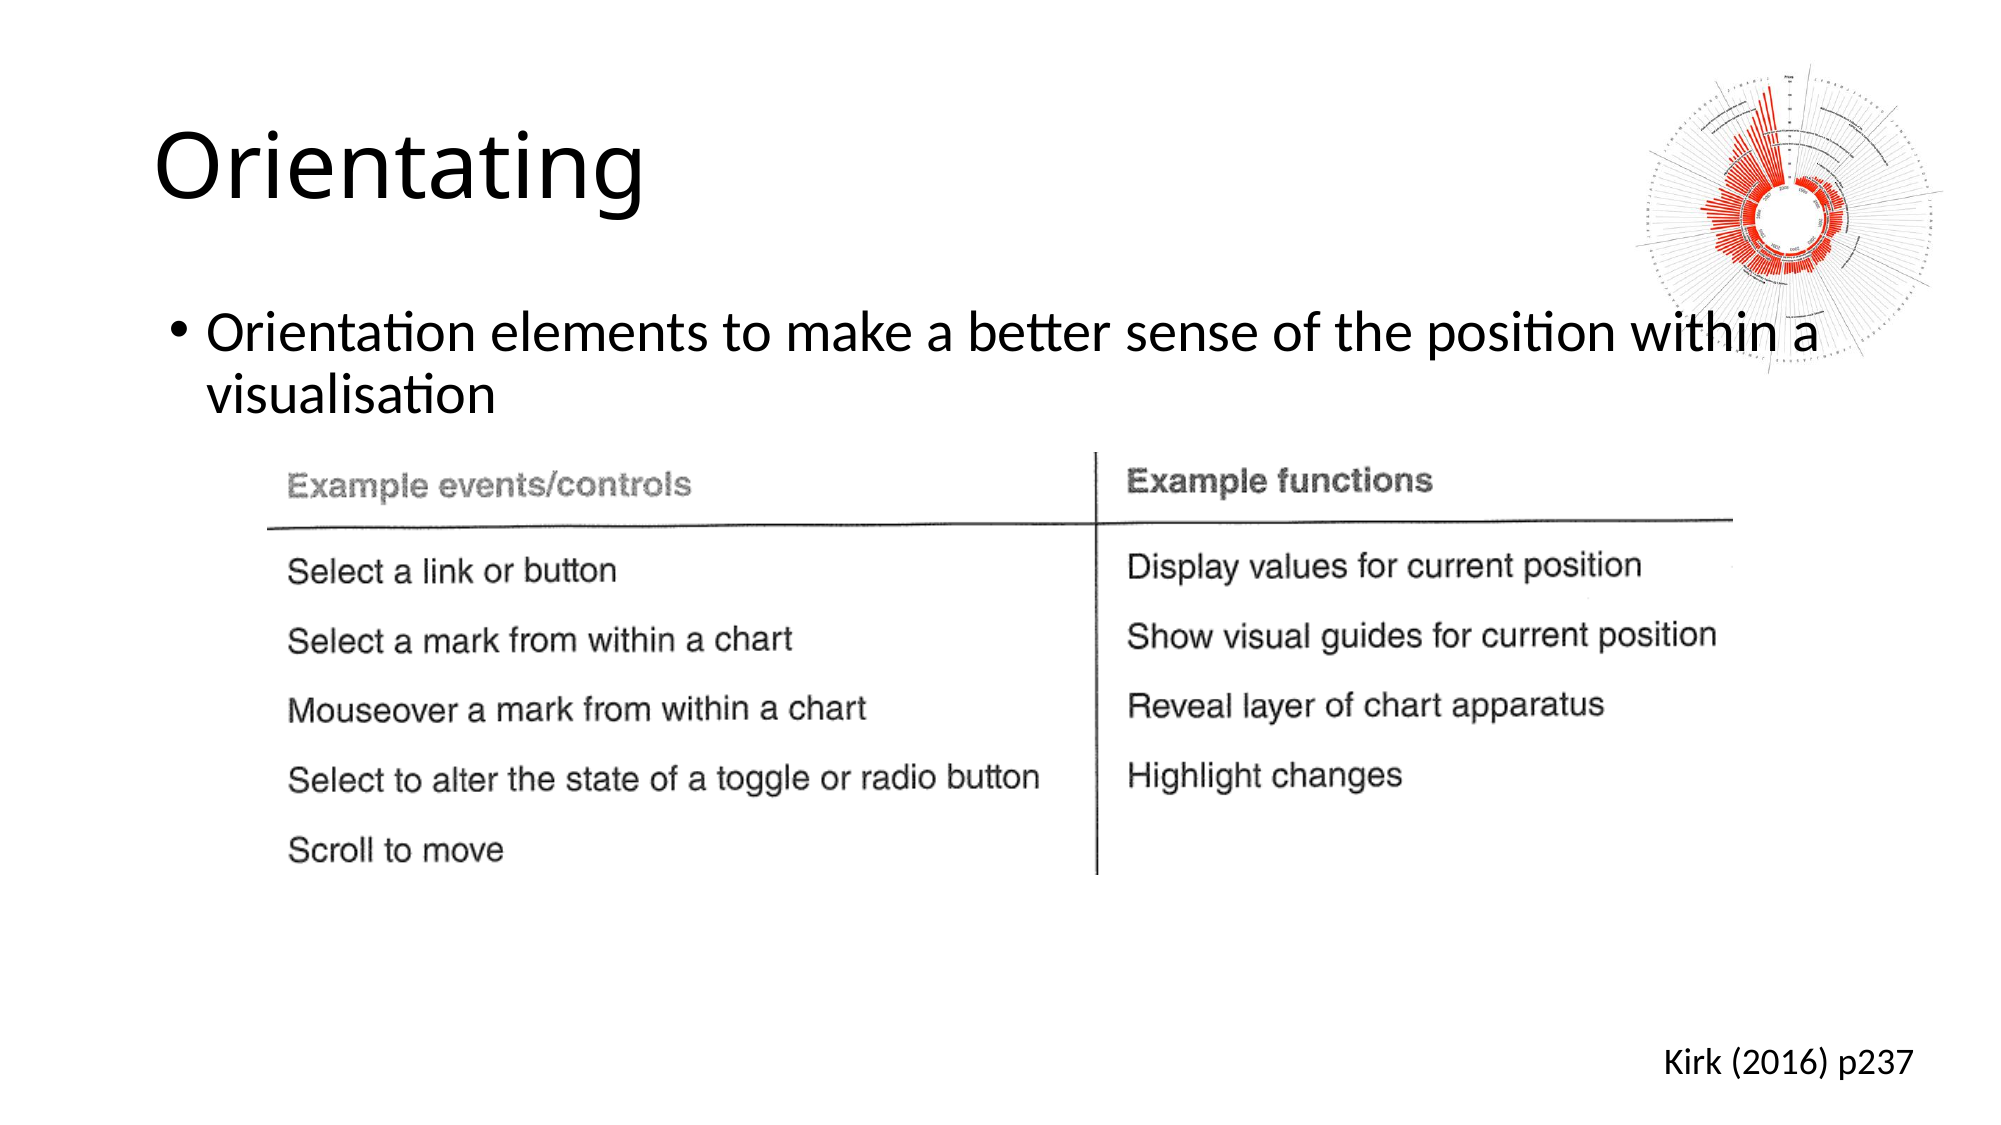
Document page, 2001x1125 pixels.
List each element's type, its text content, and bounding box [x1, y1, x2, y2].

title Orientating [137, 59, 1863, 278]
picture [267, 452, 1733, 875]
picture [1578, 60, 2000, 377]
list Orientation elements to make a better sense of the position within a visualisation [153, 293, 1863, 1101]
text_box Kirk (2016) p237 [1649, 1029, 1930, 1090]
